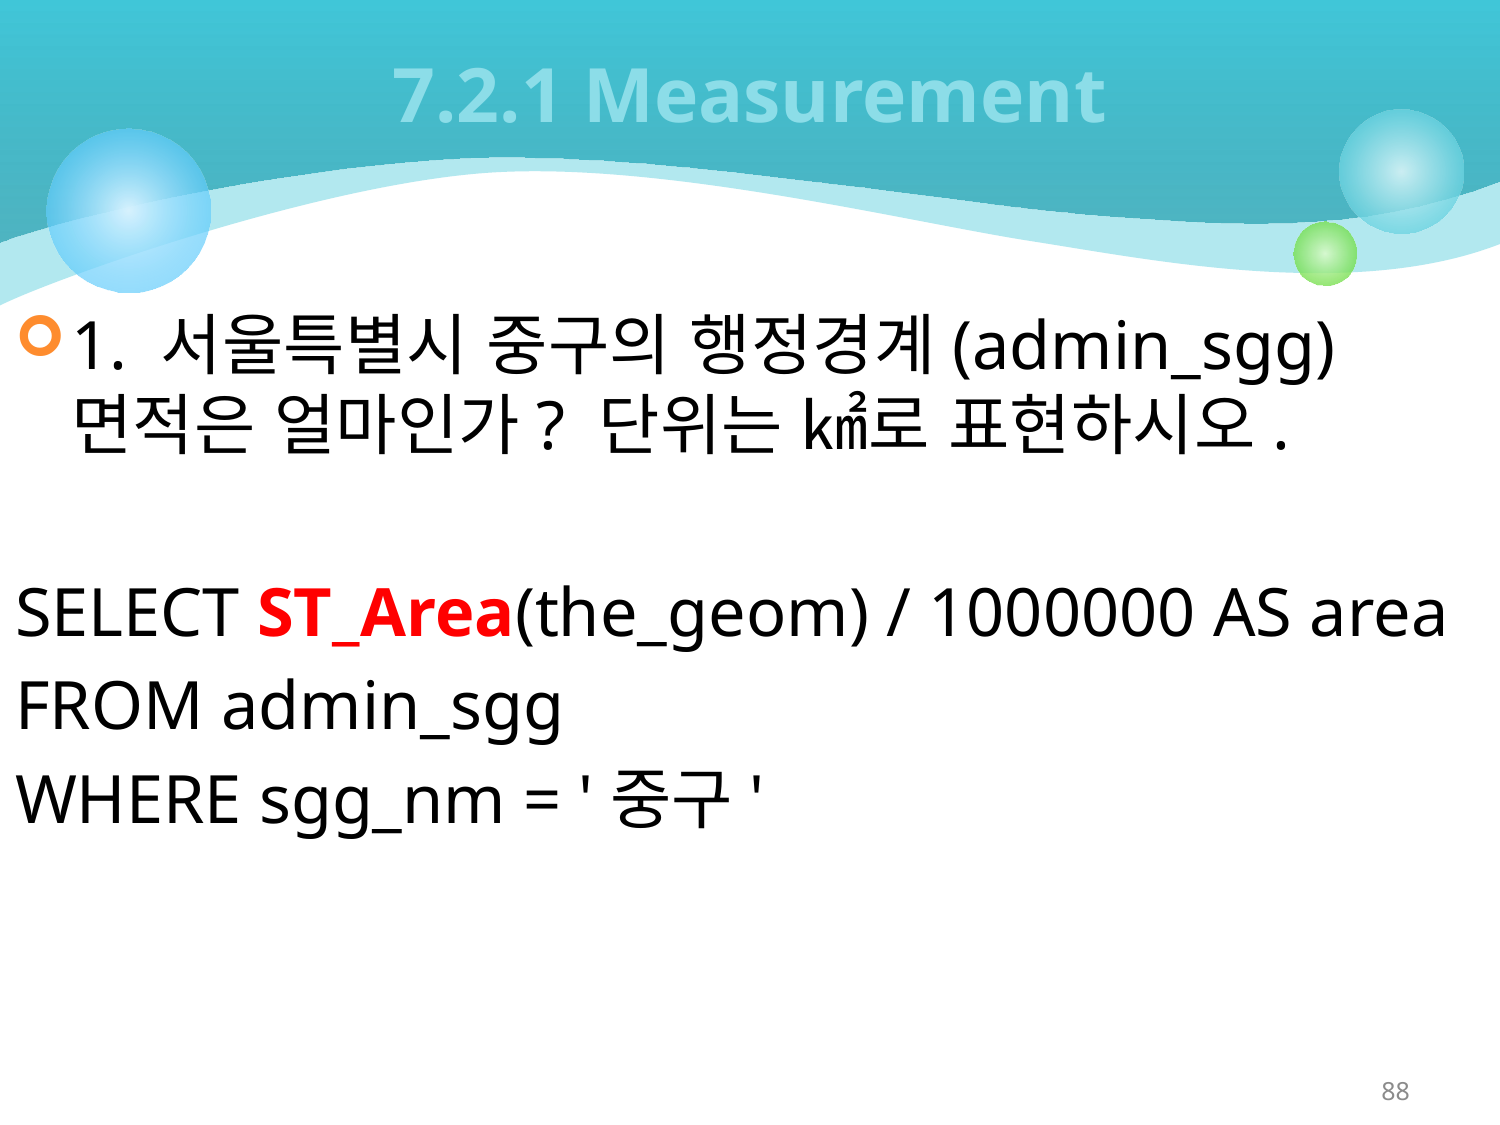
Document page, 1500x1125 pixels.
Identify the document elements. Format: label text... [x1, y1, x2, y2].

list 1. 서울특별시 중구의 행정경계(admin_sgg) 면적은 얼마인가? 단위는 ㎢로 표현하시오. SELECT ST_Area(the_geom) / 1000000 AS area FROM admin_sgg WHERE sgg_nm = '중구' [0, 295, 1500, 1038]
title 7.2.1 Measurement [75, 44, 1425, 232]
slide_number 88 [1074, 1072, 1425, 1113]
